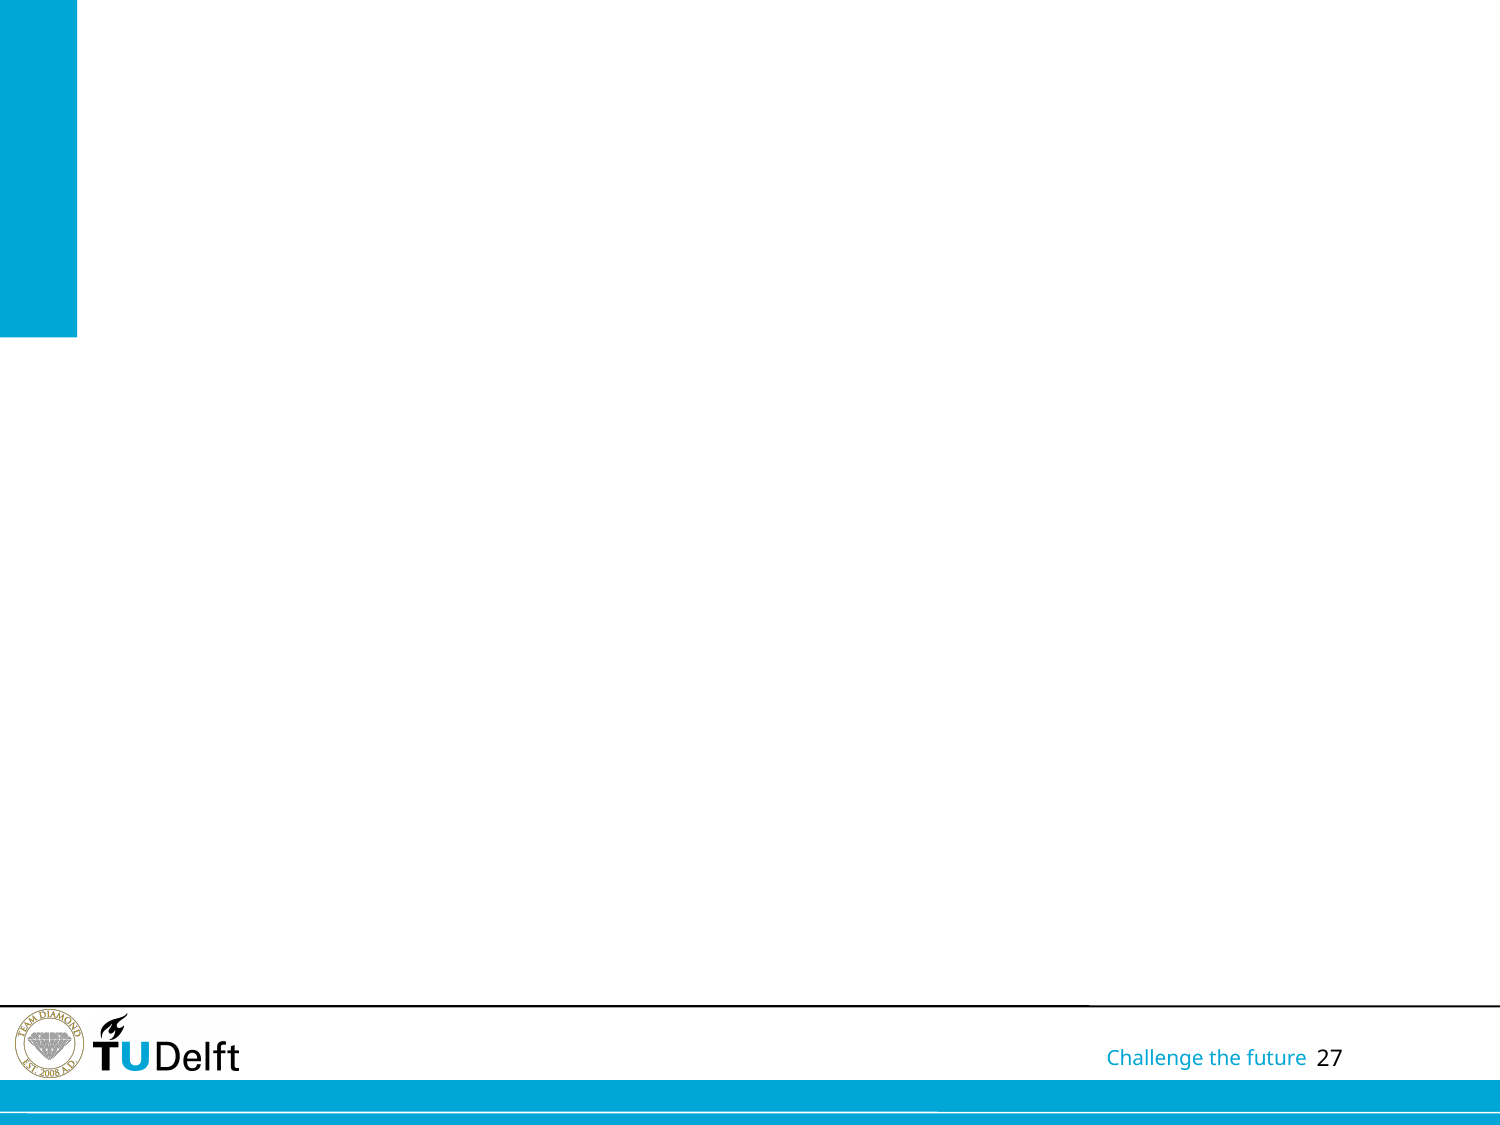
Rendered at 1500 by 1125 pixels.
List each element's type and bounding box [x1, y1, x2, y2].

picture [93, 1013, 239, 1071]
picture [15, 1009, 84, 1078]
